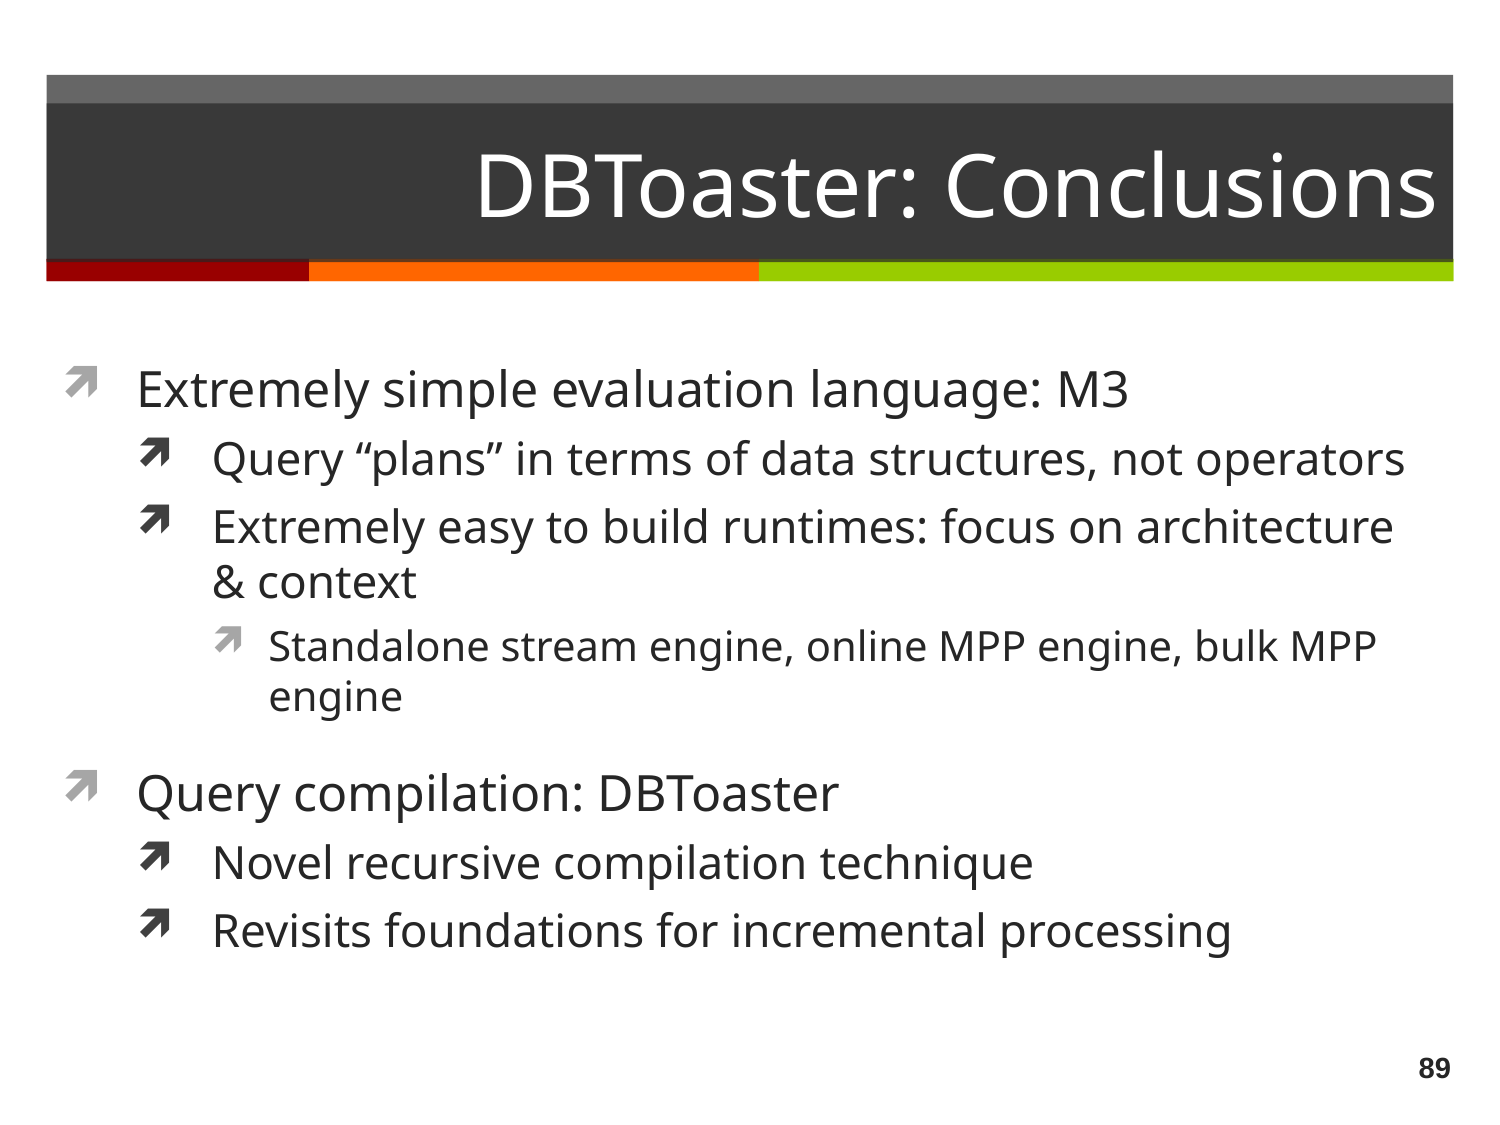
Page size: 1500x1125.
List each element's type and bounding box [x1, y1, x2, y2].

title [46, 103, 1454, 263]
list [46, 349, 1454, 1009]
